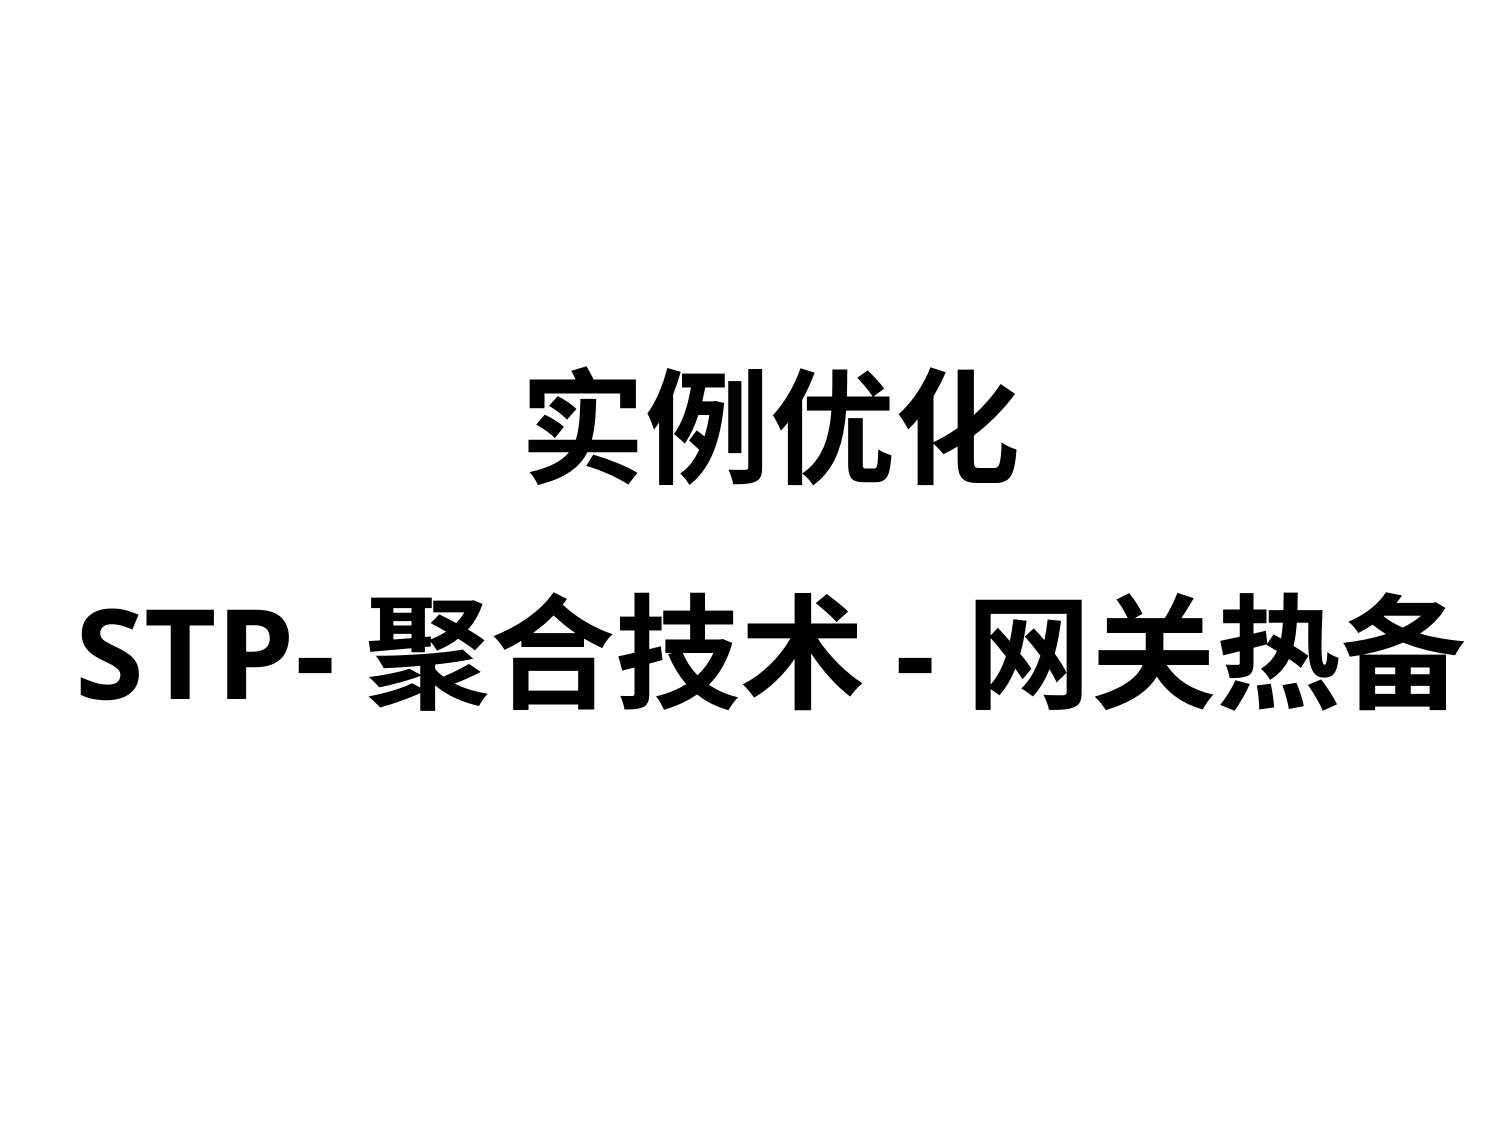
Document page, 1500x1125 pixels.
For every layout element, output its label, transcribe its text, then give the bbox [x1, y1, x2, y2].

text_box 实例优化 STP-聚合技术-网关热备 [60, 267, 1481, 732]
